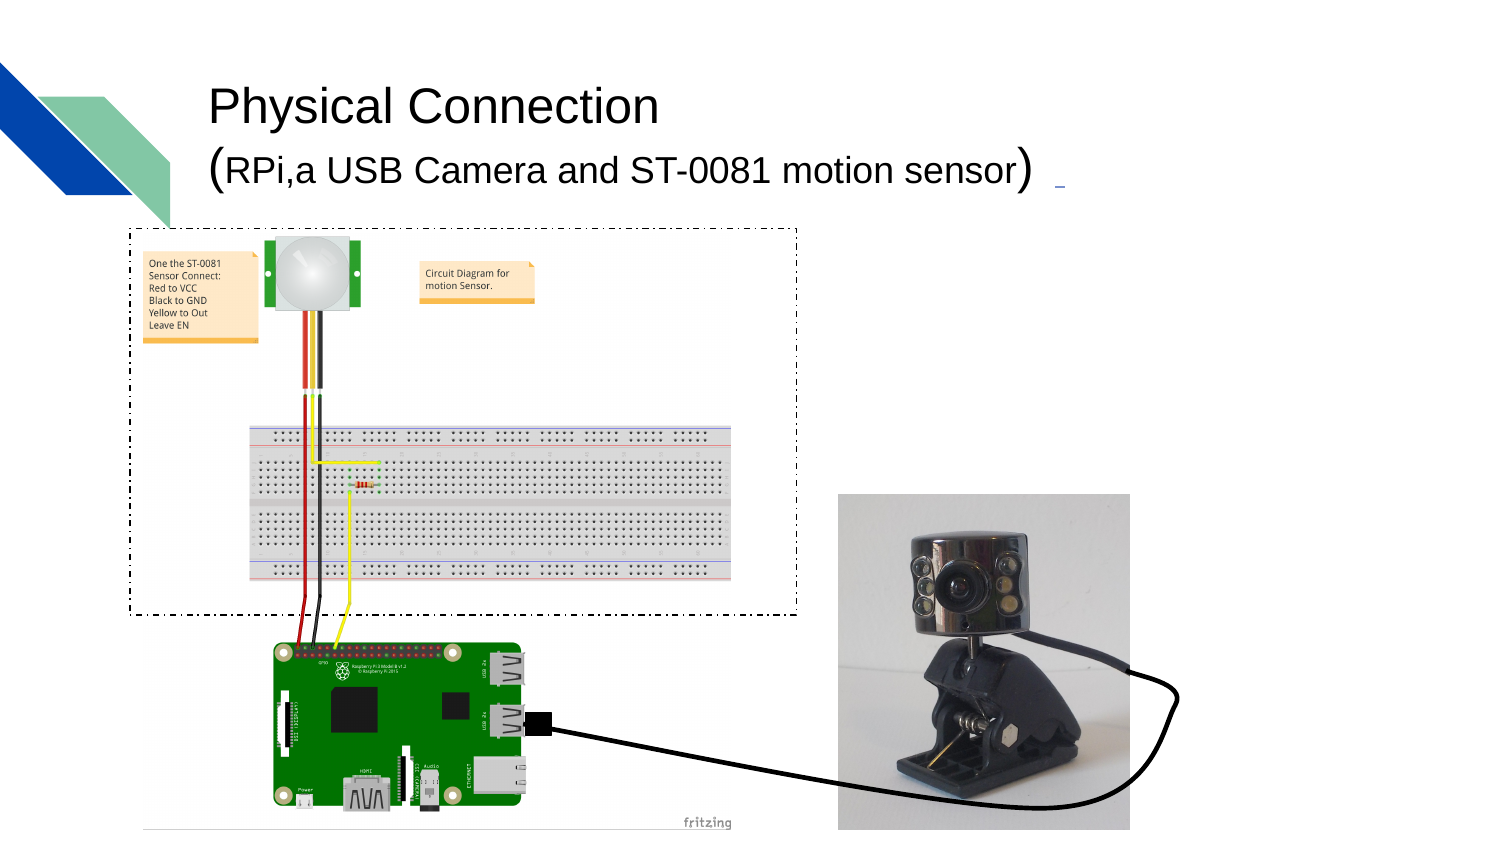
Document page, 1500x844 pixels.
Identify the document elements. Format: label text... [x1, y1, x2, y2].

text_box [1134, 673, 1178, 779]
text_box [129, 228, 797, 616]
picture [838, 493, 1130, 830]
text_box Physical Connection (RPi,a USB Camera and ST-0081 motion sensor) [192, 58, 1271, 234]
picture [143, 233, 732, 830]
text_box [736, 696, 833, 783]
